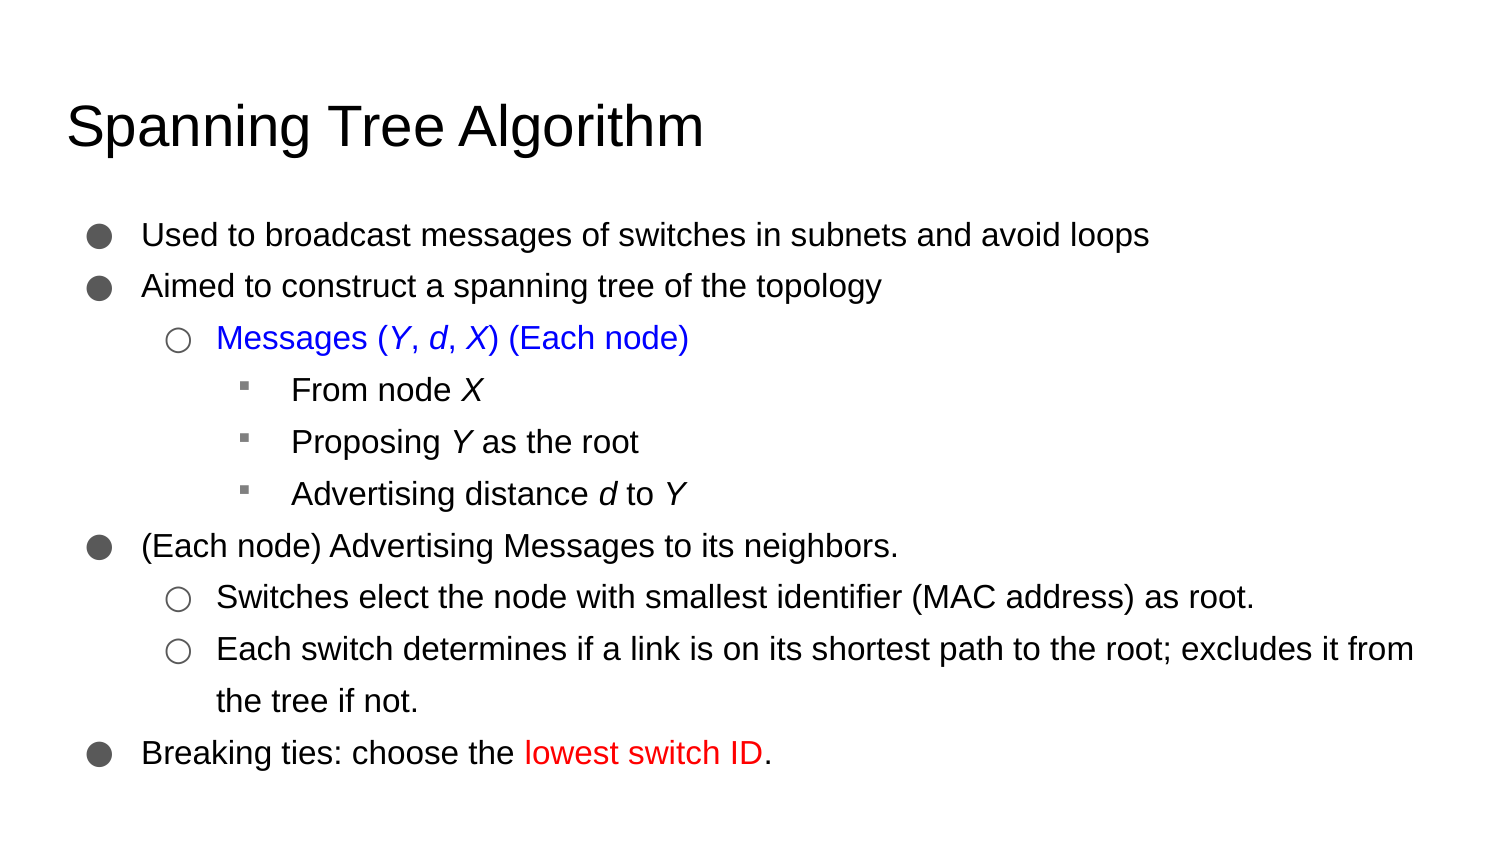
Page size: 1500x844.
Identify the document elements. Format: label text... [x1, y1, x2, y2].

list Used to broadcast messages of switches in subnets and avoid loops Aimed to construct a spanning tree of the topology Messages (Y, d, X) (Each node) From node X Proposing Y as the root Advertising distance d to Y (Each node) Advertising Messages to its neighbors. Switches elect the node with smallest identifier (MAC address) as root. Each switch determines if a link is on its shortest path to the root; excludes it from the tree if not. Breaking ties: choose the lowest switch ID. [51, 185, 1449, 771]
title Spanning Tree Algorithm [51, 72, 1449, 167]
